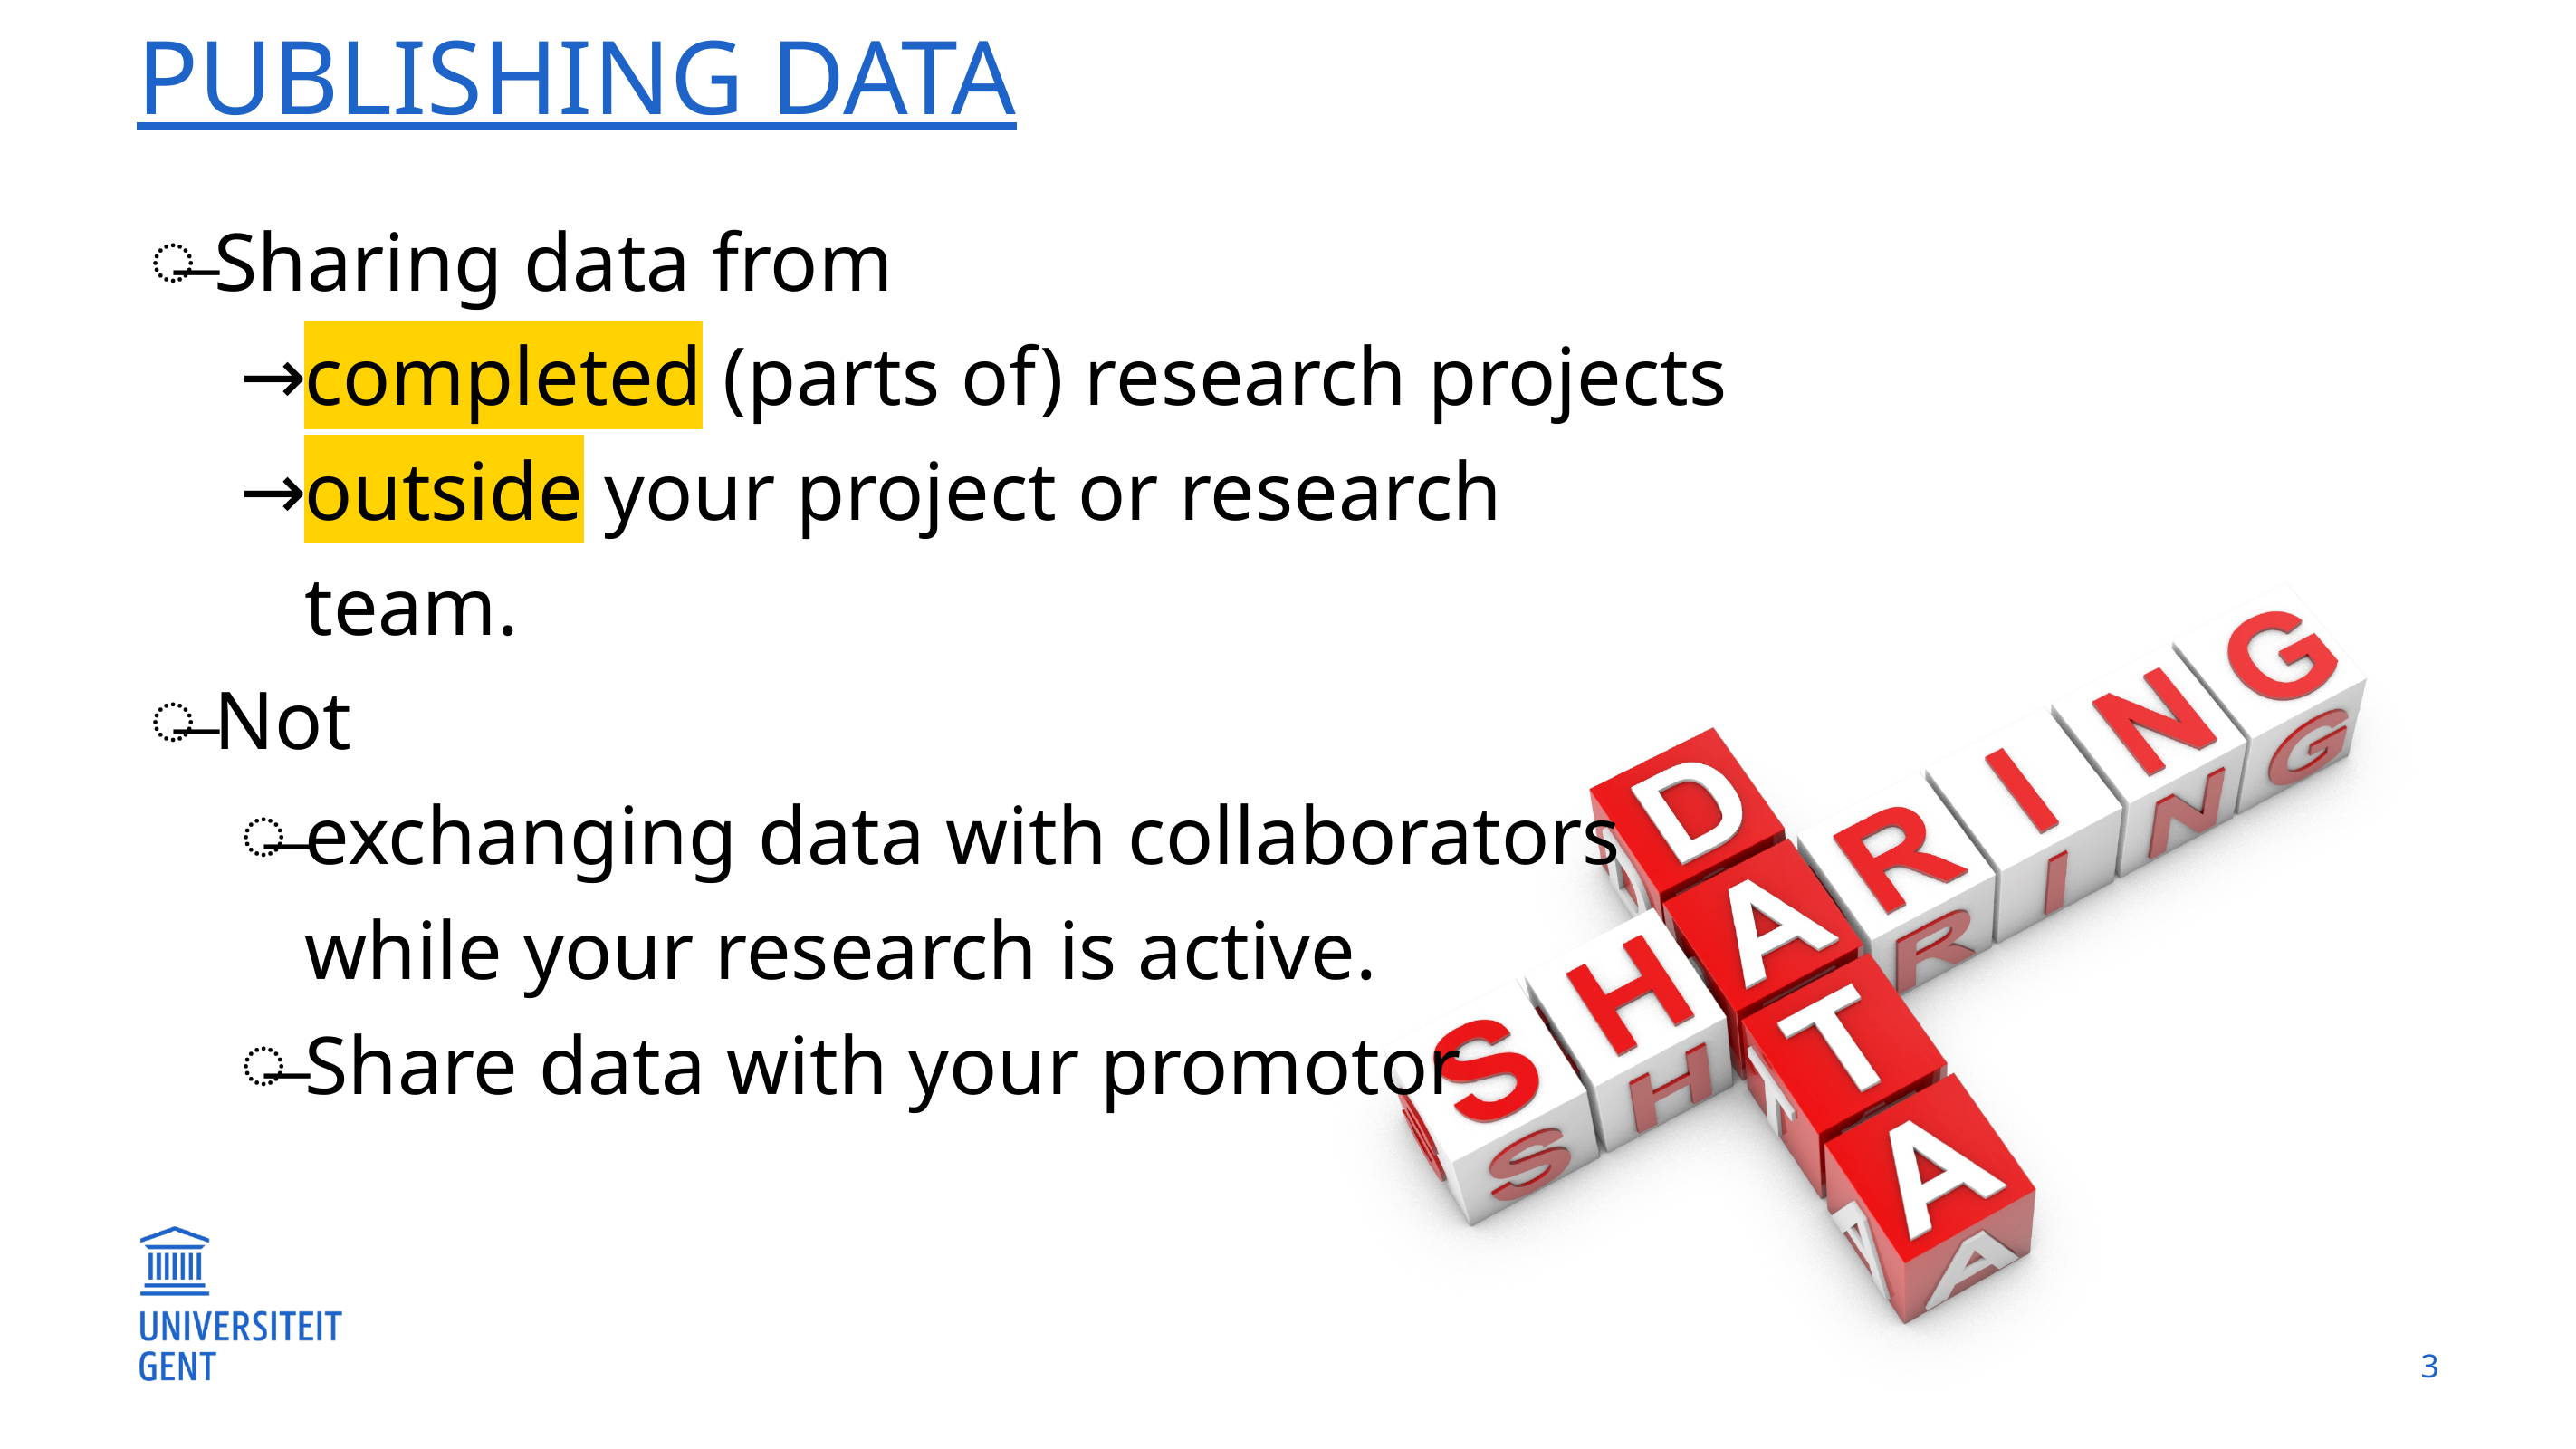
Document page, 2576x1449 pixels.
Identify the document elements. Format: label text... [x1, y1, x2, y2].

title Publishing data [123, 20, 2456, 149]
text_box Sharing data from completed (parts of) research projects outside your project or research team. Not exchanging data with collaborators while your research is active. Share data with your promotor [124, 185, 1744, 1204]
picture [1306, 528, 2484, 1412]
picture [72, 1174, 415, 1449]
